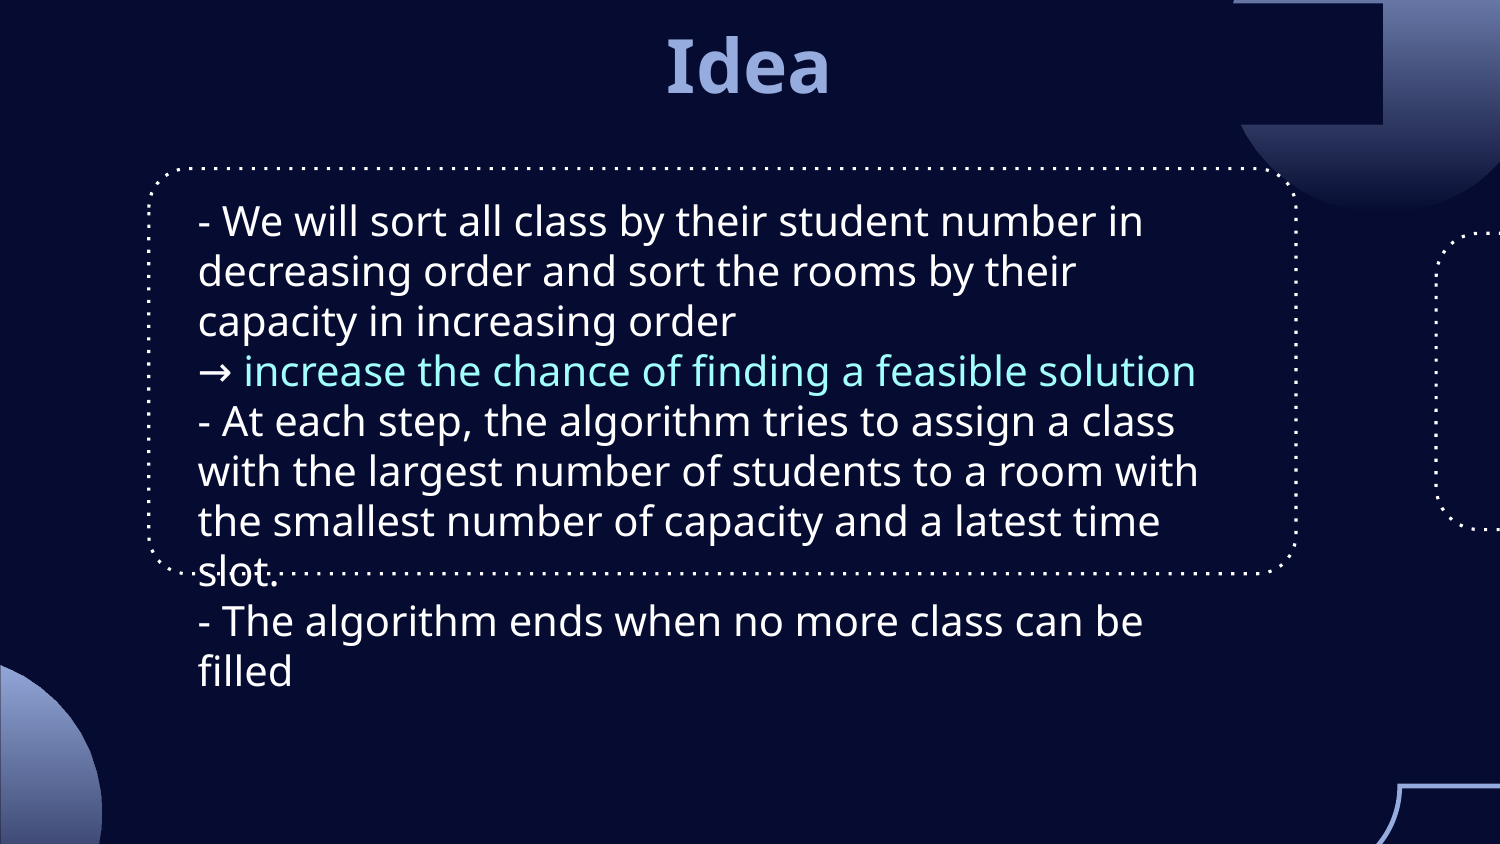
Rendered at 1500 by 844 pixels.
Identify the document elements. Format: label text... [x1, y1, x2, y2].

text_box [148, 168, 1296, 574]
title Idea [116, 3, 1383, 125]
